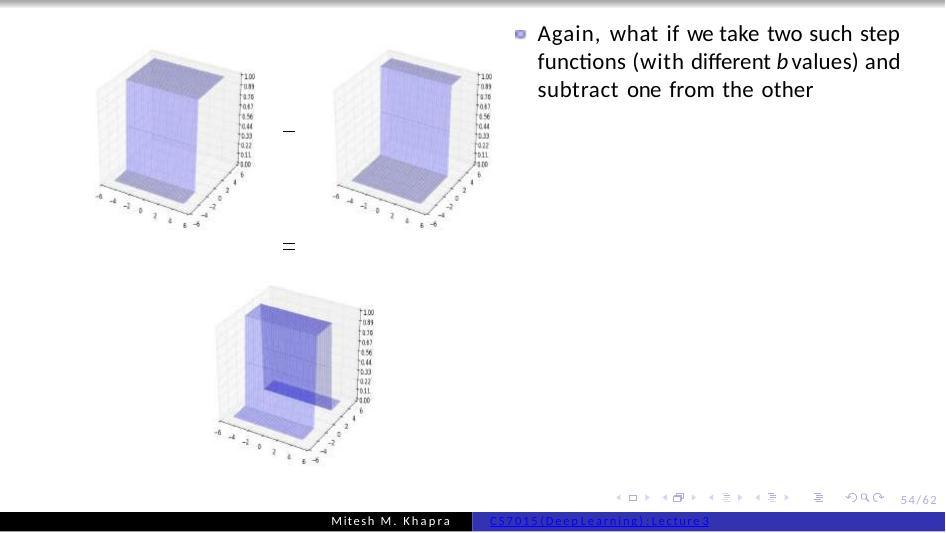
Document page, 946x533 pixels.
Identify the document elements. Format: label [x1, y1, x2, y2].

picture [212, 281, 374, 466]
text_box [0, 511, 946, 532]
text_box [898, 493, 941, 508]
text_box [0, 0, 946, 251]
